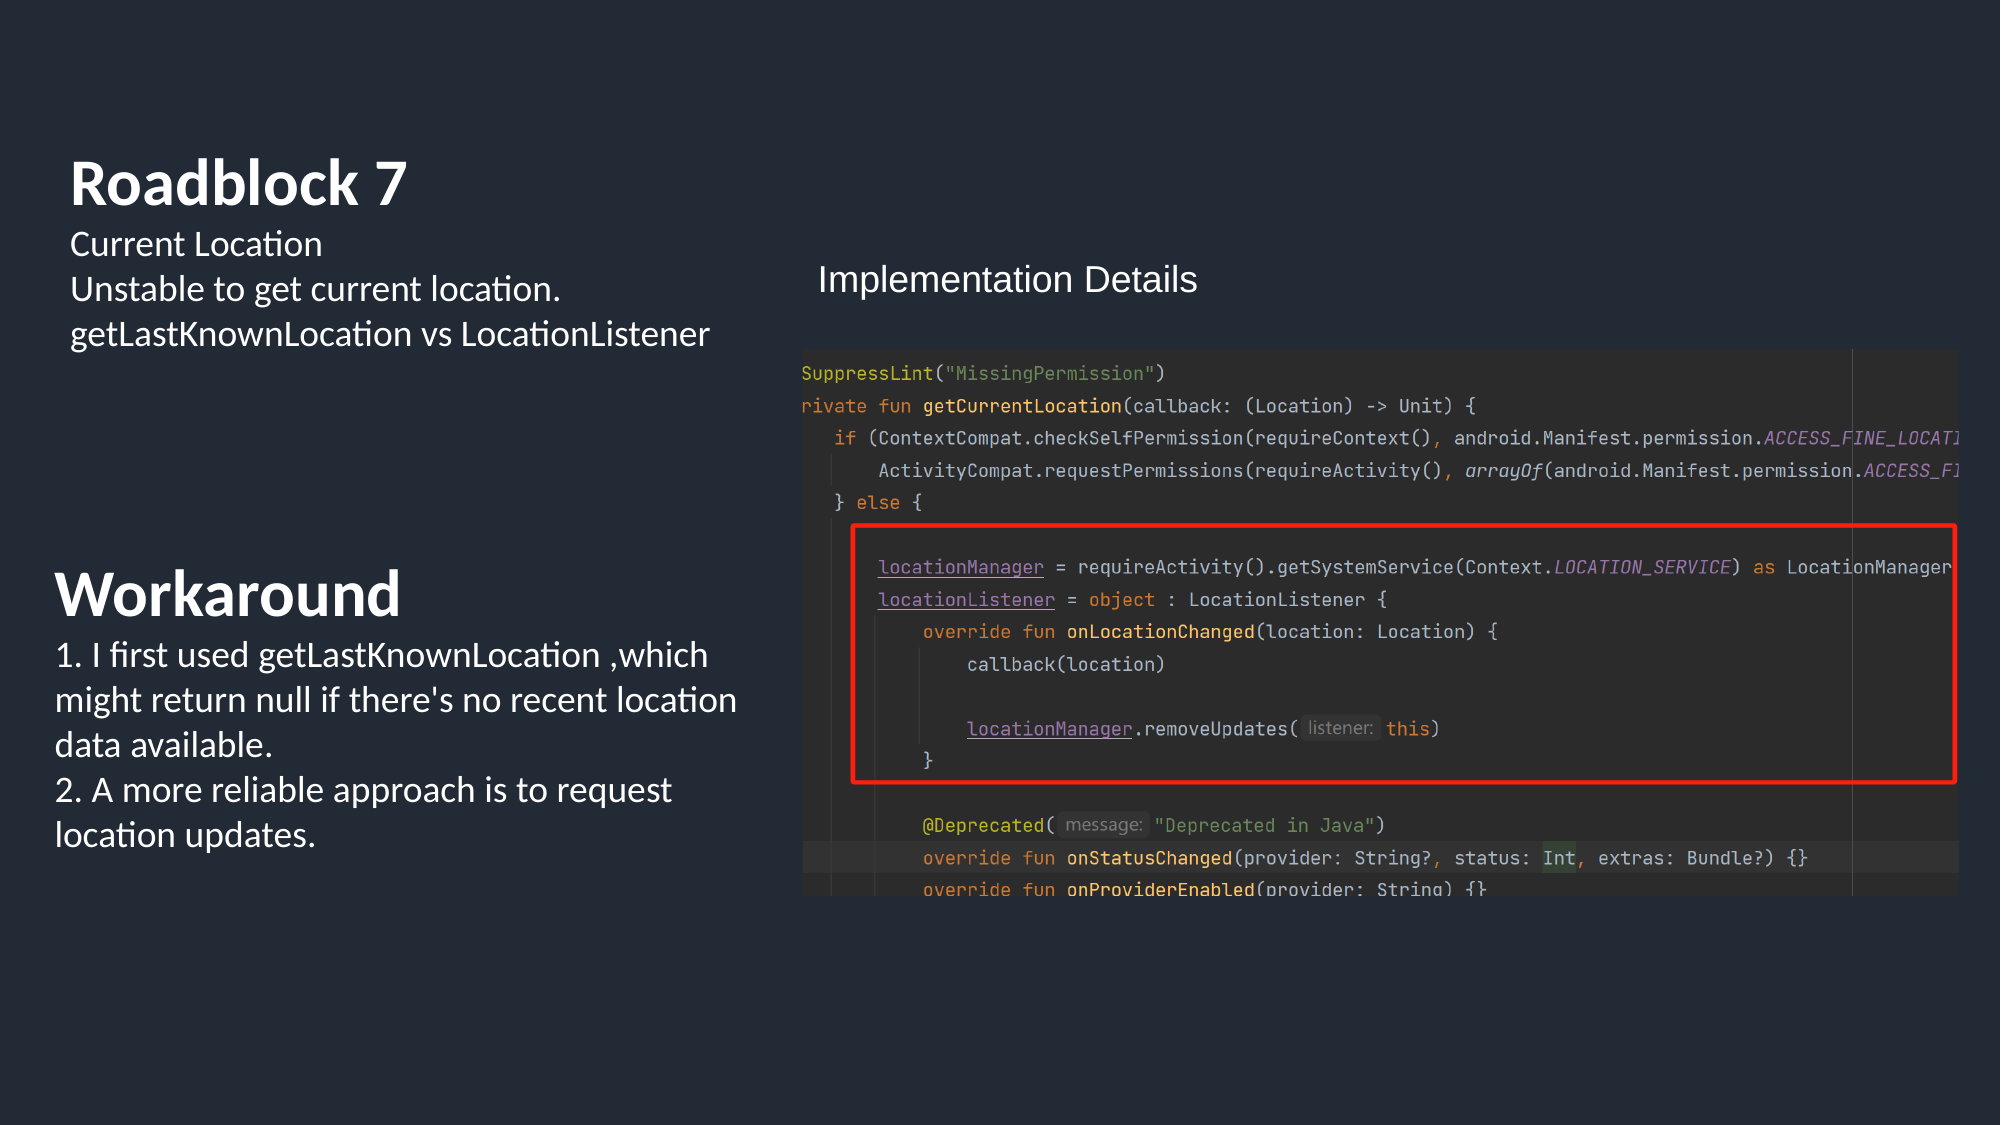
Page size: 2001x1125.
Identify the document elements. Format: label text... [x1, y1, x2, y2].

picture [802, 349, 1959, 896]
text_box Roadblock 7 Current Location Unstable to get current location. getLastKnownLocation vs LocationListener [55, 131, 790, 451]
text_box Implementation Details [802, 247, 1803, 308]
text_box Workaround 1. I first used getLastKnownLocation ,which might return null if there's no recent location data available. 2. A more reliable approach is to request location updates. [39, 542, 774, 863]
